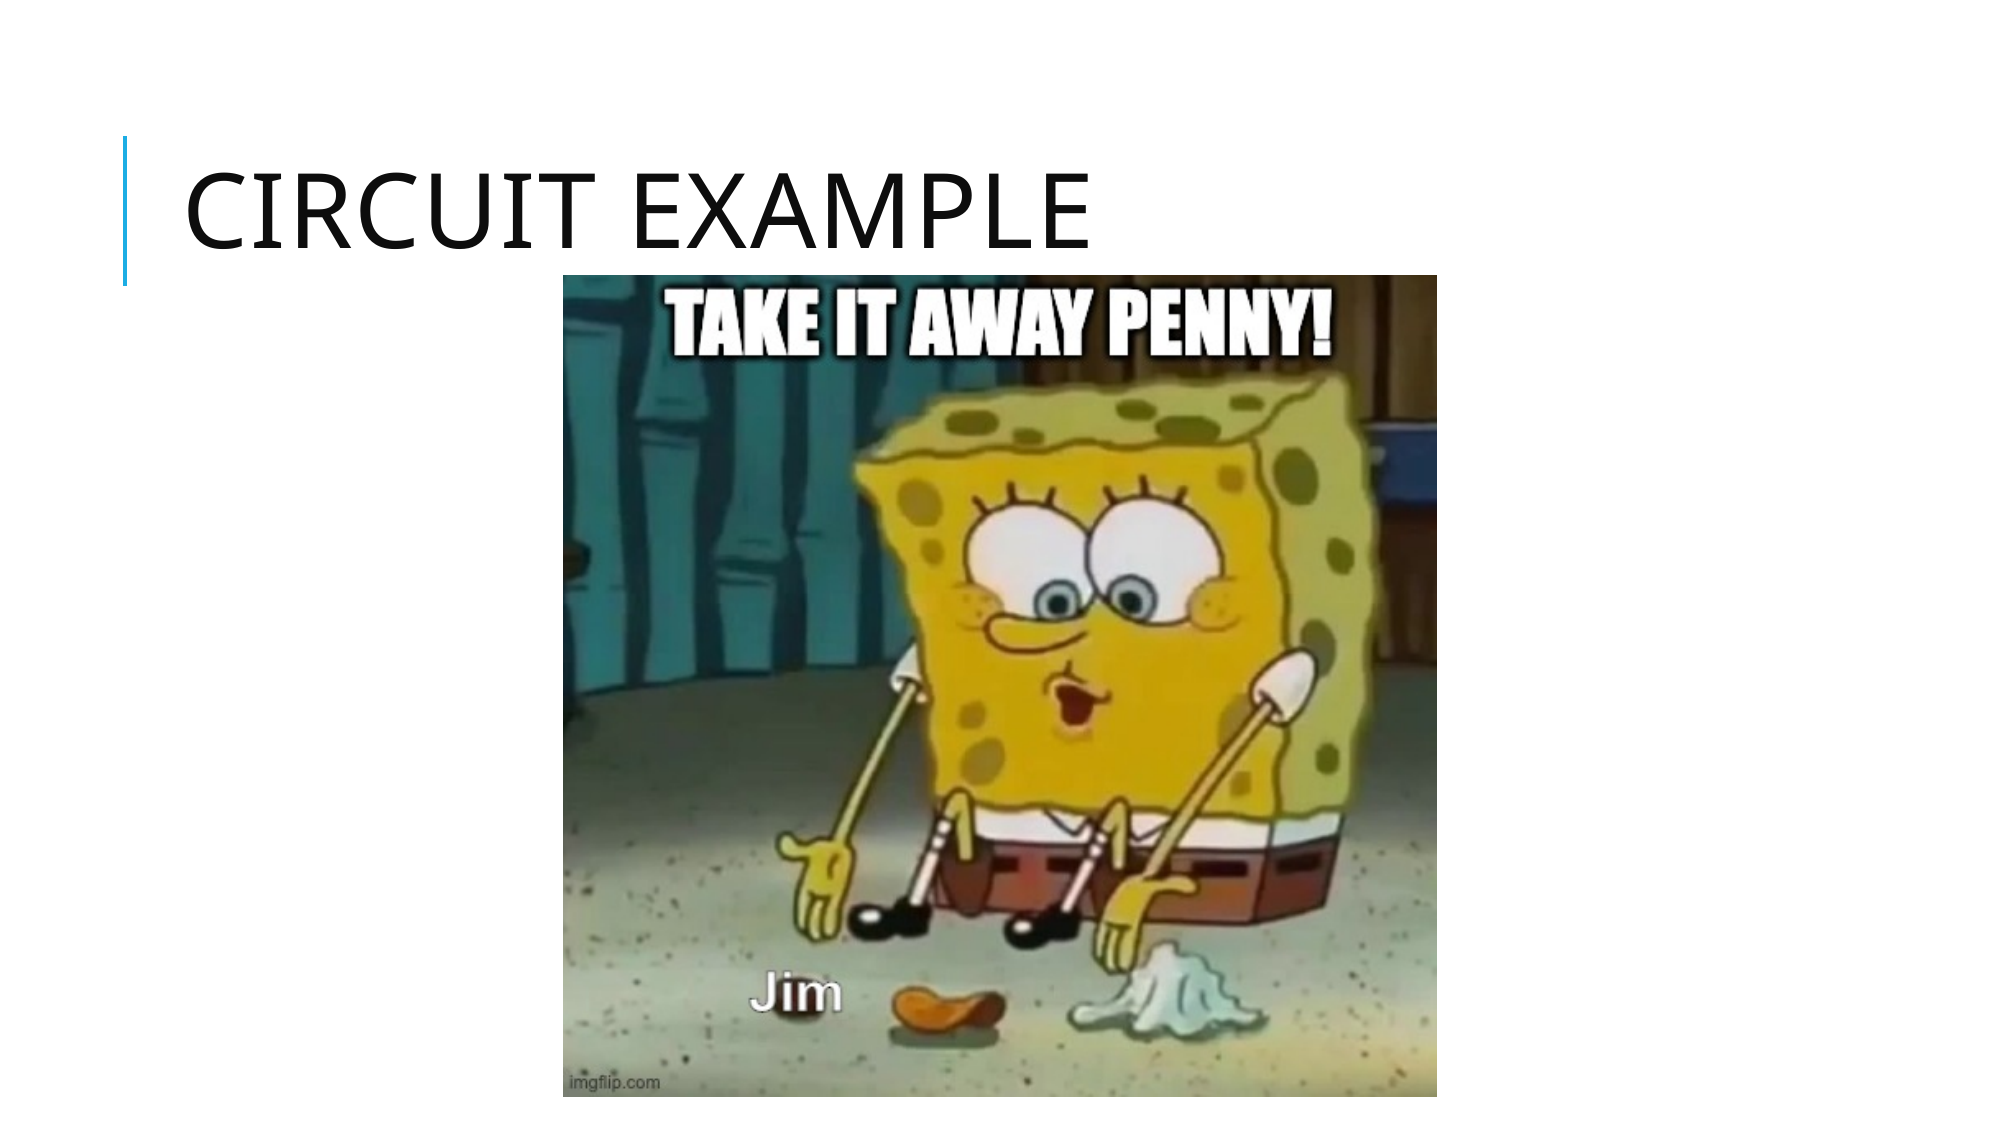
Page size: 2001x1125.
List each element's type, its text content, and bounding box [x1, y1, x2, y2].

title Circuit example [168, 96, 1763, 342]
picture [563, 275, 1437, 1097]
